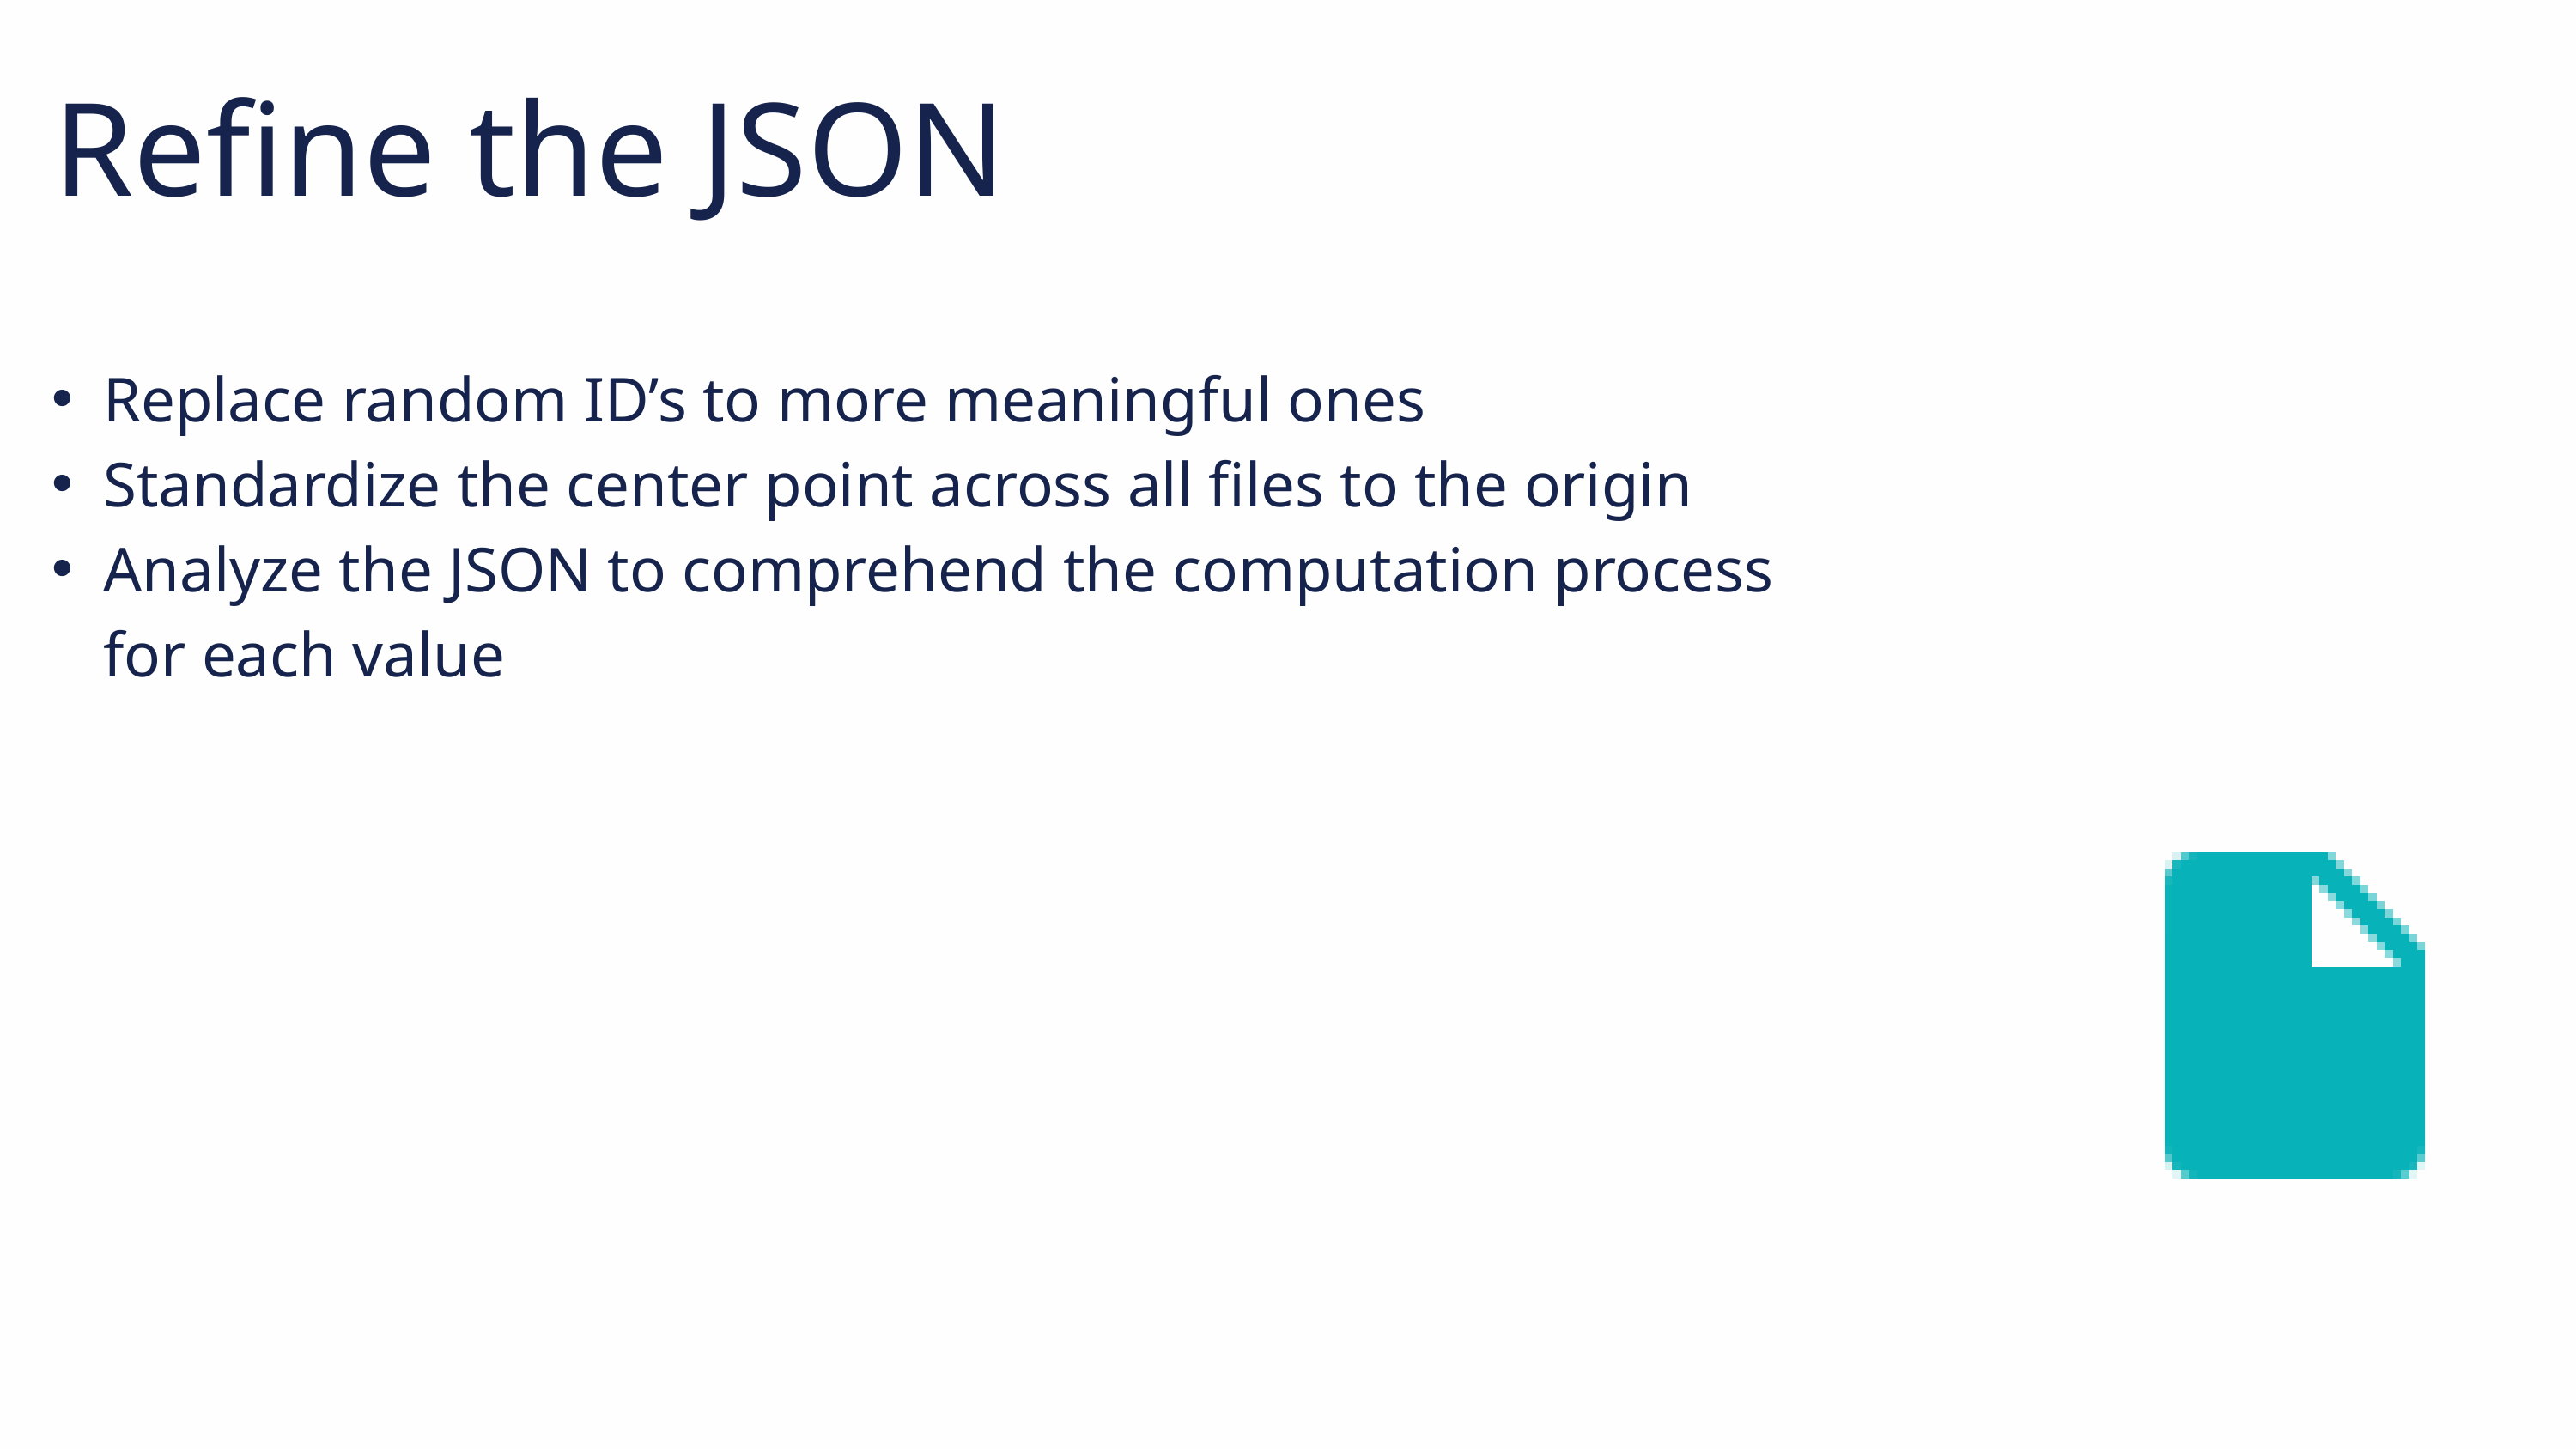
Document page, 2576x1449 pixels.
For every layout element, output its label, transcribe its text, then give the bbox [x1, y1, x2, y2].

text_box Replace random ID’s to more meaningful ones Standardize the center point across all files to the origin Analyze the JSON to comprehend the computation process for each value [0, 348, 1856, 859]
text_box Refine the JSON [53, 76, 2295, 222]
text_box [2165, 852, 2426, 1179]
